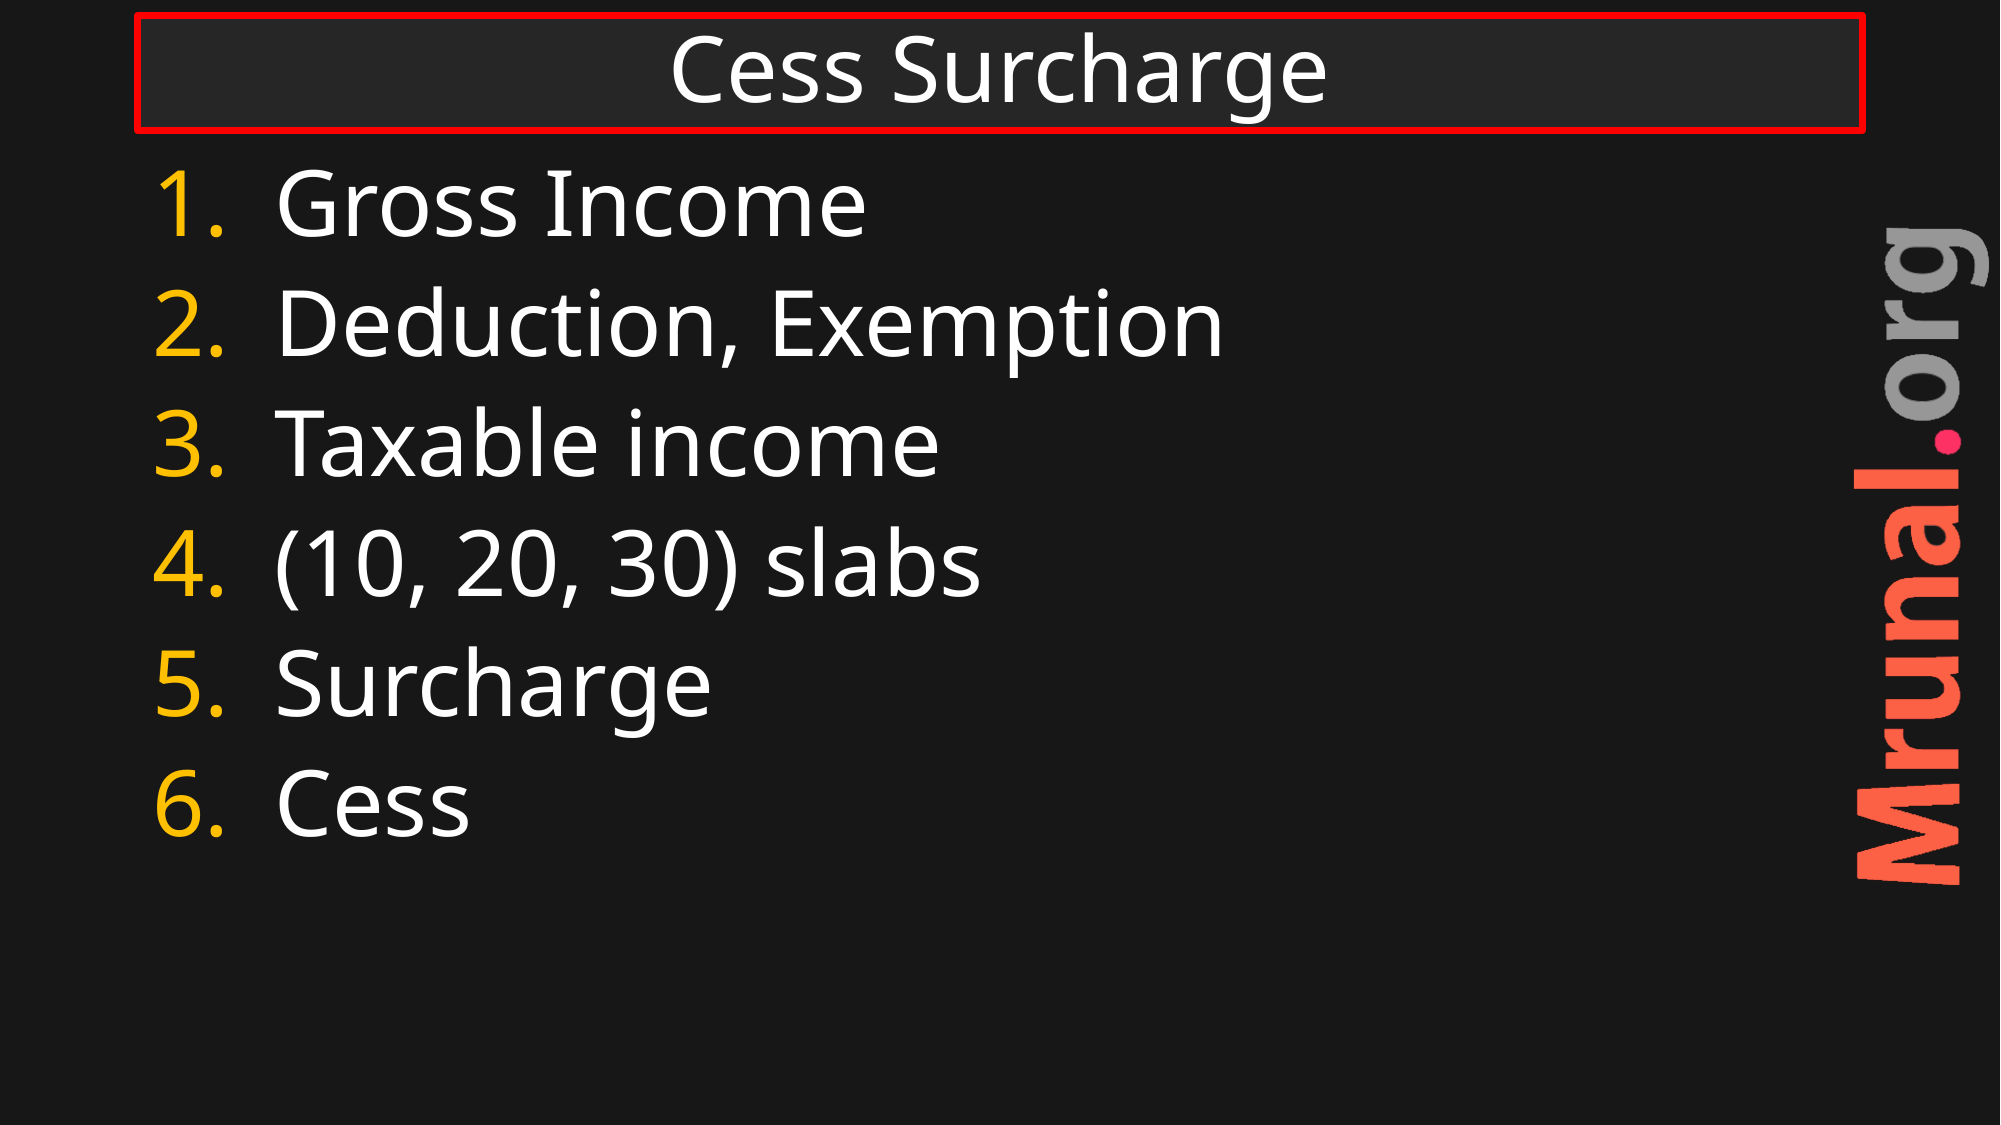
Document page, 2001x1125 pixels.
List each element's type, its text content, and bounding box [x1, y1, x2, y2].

list Gross Income Deduction, Exemption Taxable income (10, 20, 30) slabs Surcharge Cess [137, 149, 1863, 1014]
title Cess Surcharge [134, 12, 1866, 134]
picture [1863, 223, 2000, 894]
